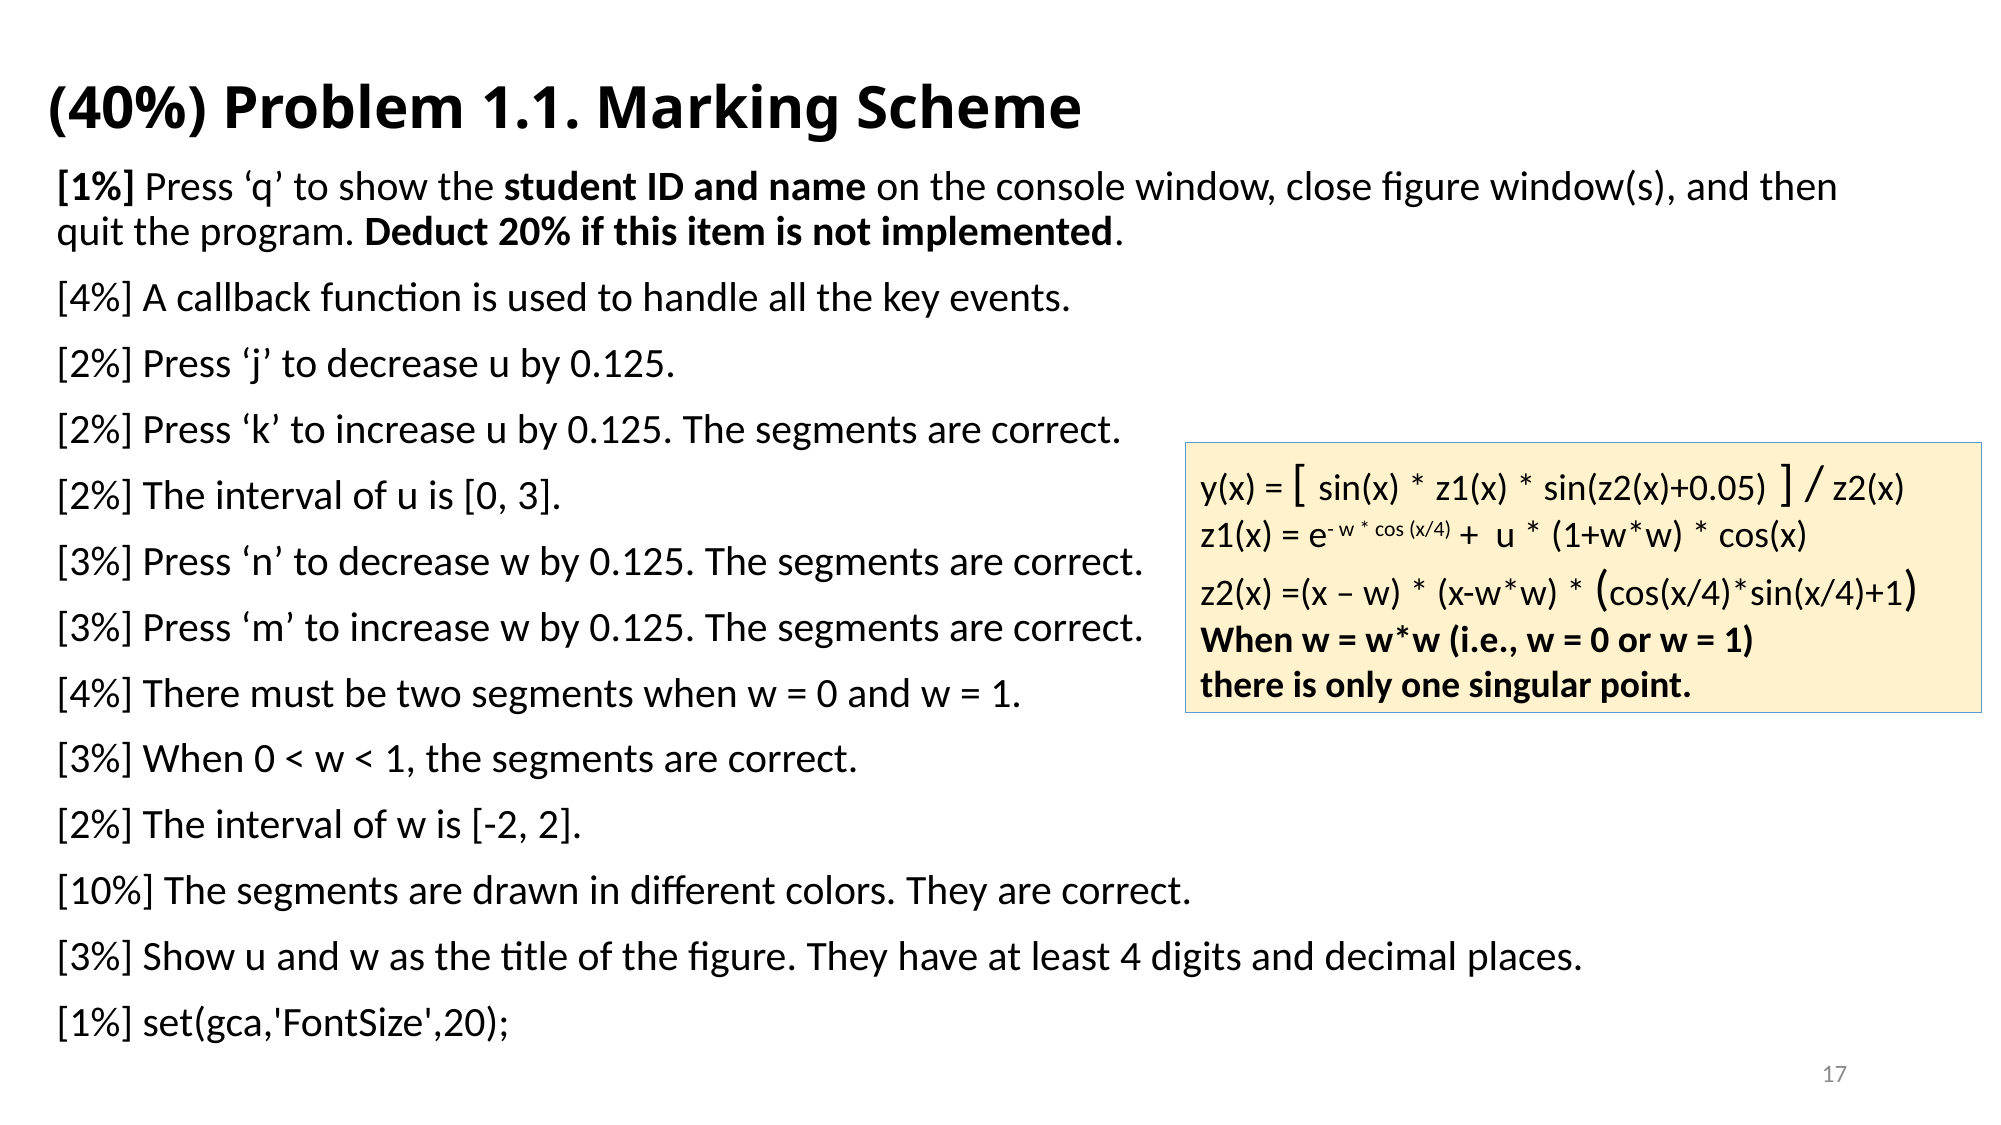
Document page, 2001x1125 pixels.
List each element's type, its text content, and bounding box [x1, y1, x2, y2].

title (40%) Problem 1.1. Marking Scheme [33, 0, 2000, 219]
slide_number 17 [1412, 1042, 1863, 1103]
text_box y(x) = [ sin(x) * z1(x) * sin(z2(x)+0.05) ] / z2(x) z1(x) = e- w * cos (x/4) + u * (1+w*w) * cos(x) z2(x) =(x – w) * (x-w*w) * (cos(x/4)*sin(x/4)+1) When w = w*w (i.e., w = 0 or w = 1) there is only one singular point. [1185, 442, 1982, 713]
list [1%] Press ‘q’ to show the student ID and name on the console window, close figure window(s), and then quit the program. Deduct 20% if this item is not implemented. [4%] A callback function is used to handle all the key events. [2%] Press ‘j’ to decrease u by 0.125. [2%] Press ‘k’ to increase u by 0.125. The segments are correct. [2%] The interval of u is [0, 3]. [3%] Press ‘n’ to decrease w by 0.125. The segments are correct. [3%] Press ‘m’ to increase w by 0.125. The segments are correct. [4%] There must be two segments when w = 0 and w = 1. [3%] When 0 < w < 1, the segments are correct. [2%] The interval of w is [-2, 2]. [10%] The segments are drawn in different colors. They are correct. [3%] Show u and w as the title of the figure. They have at least 4 digits and decimal places. [1%] set(gca,'FontSize',20); [41, 157, 1928, 1103]
